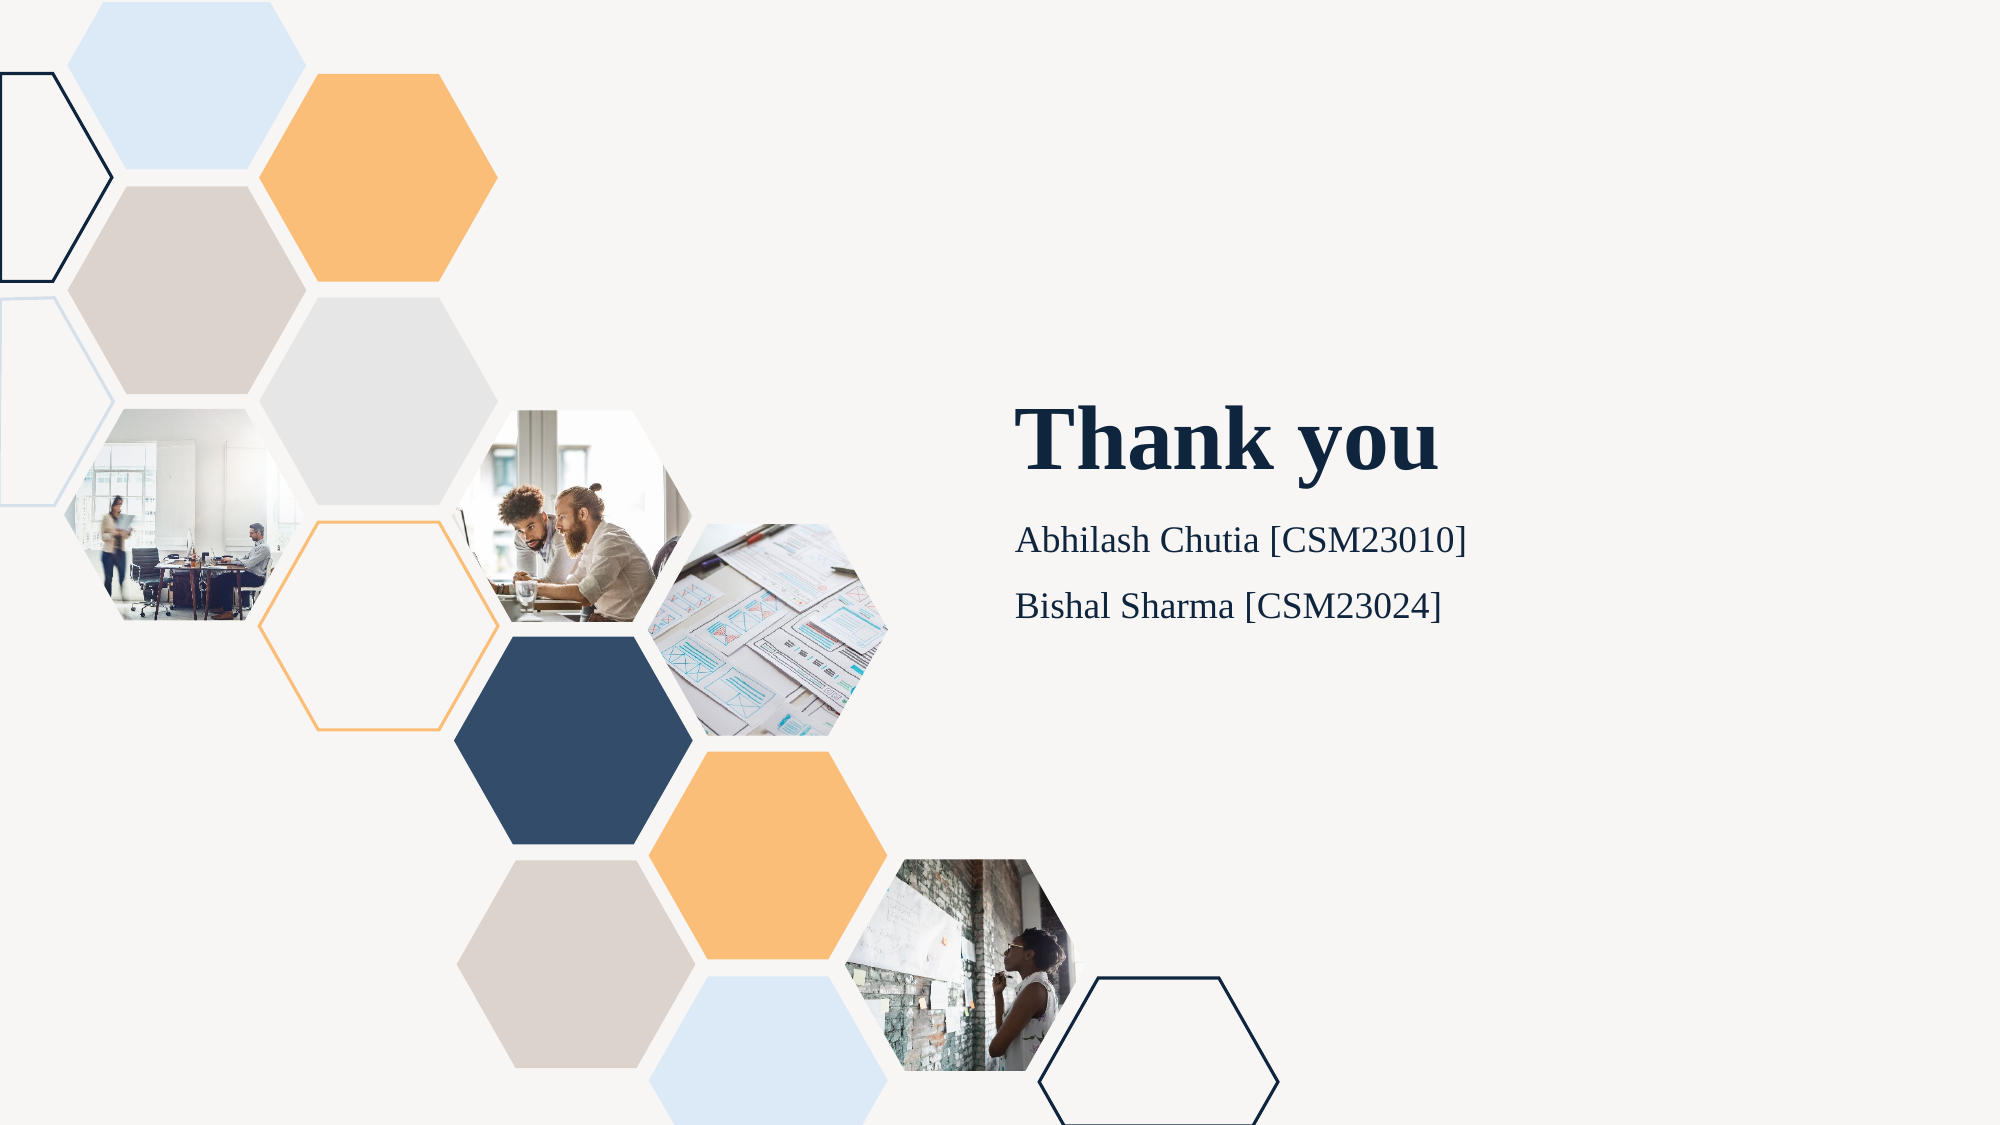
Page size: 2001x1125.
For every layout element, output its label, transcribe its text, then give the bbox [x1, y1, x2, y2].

title Thank you [999, 279, 1830, 497]
picture [64, 408, 305, 621]
picture [844, 859, 1086, 1071]
list Abhilash Chutia [CSM23010] Bishal Sharma [CSM23024] [999, 507, 1498, 816]
picture [451, 410, 889, 736]
